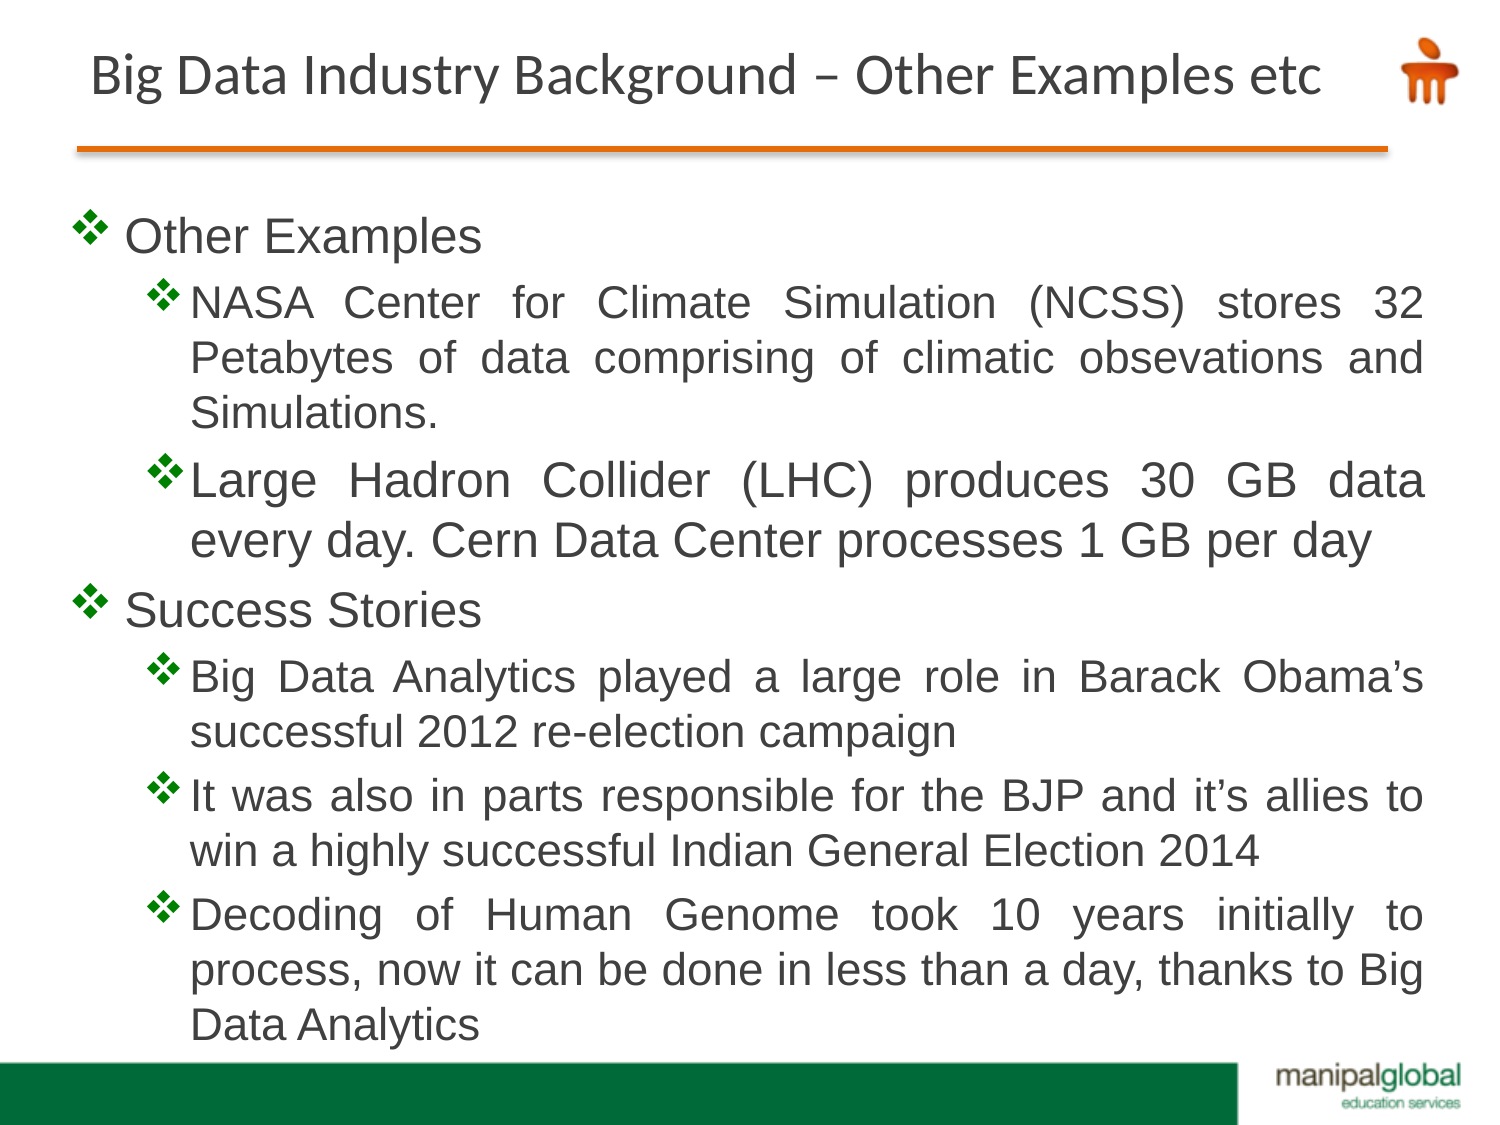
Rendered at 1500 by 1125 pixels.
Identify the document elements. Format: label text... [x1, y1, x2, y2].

list Other Examples NASA Center for Climate Simulation (NCSS) stores 32 Petabytes of data comprising of climatic obsevations and Simulations. Large Hadron Collider (LHC) produces 30 GB data every day. Cern Data Center processes 1 GB per day Success Stories Big Data Analytics played a large role in Barack Obama’s successful 2012 re-election campaign It was also in parts responsible for the BJP and it’s allies to win a highly successful Indian General Election 2014 Decoding of Human Genome took 10 years initially to process, now it can be done in less than a day, thanks to Big Data Analytics [53, 196, 1441, 1059]
title Big Data Industry Background – Other Examples etc [75, 7, 1388, 135]
picture [0, 0, 1500, 1125]
